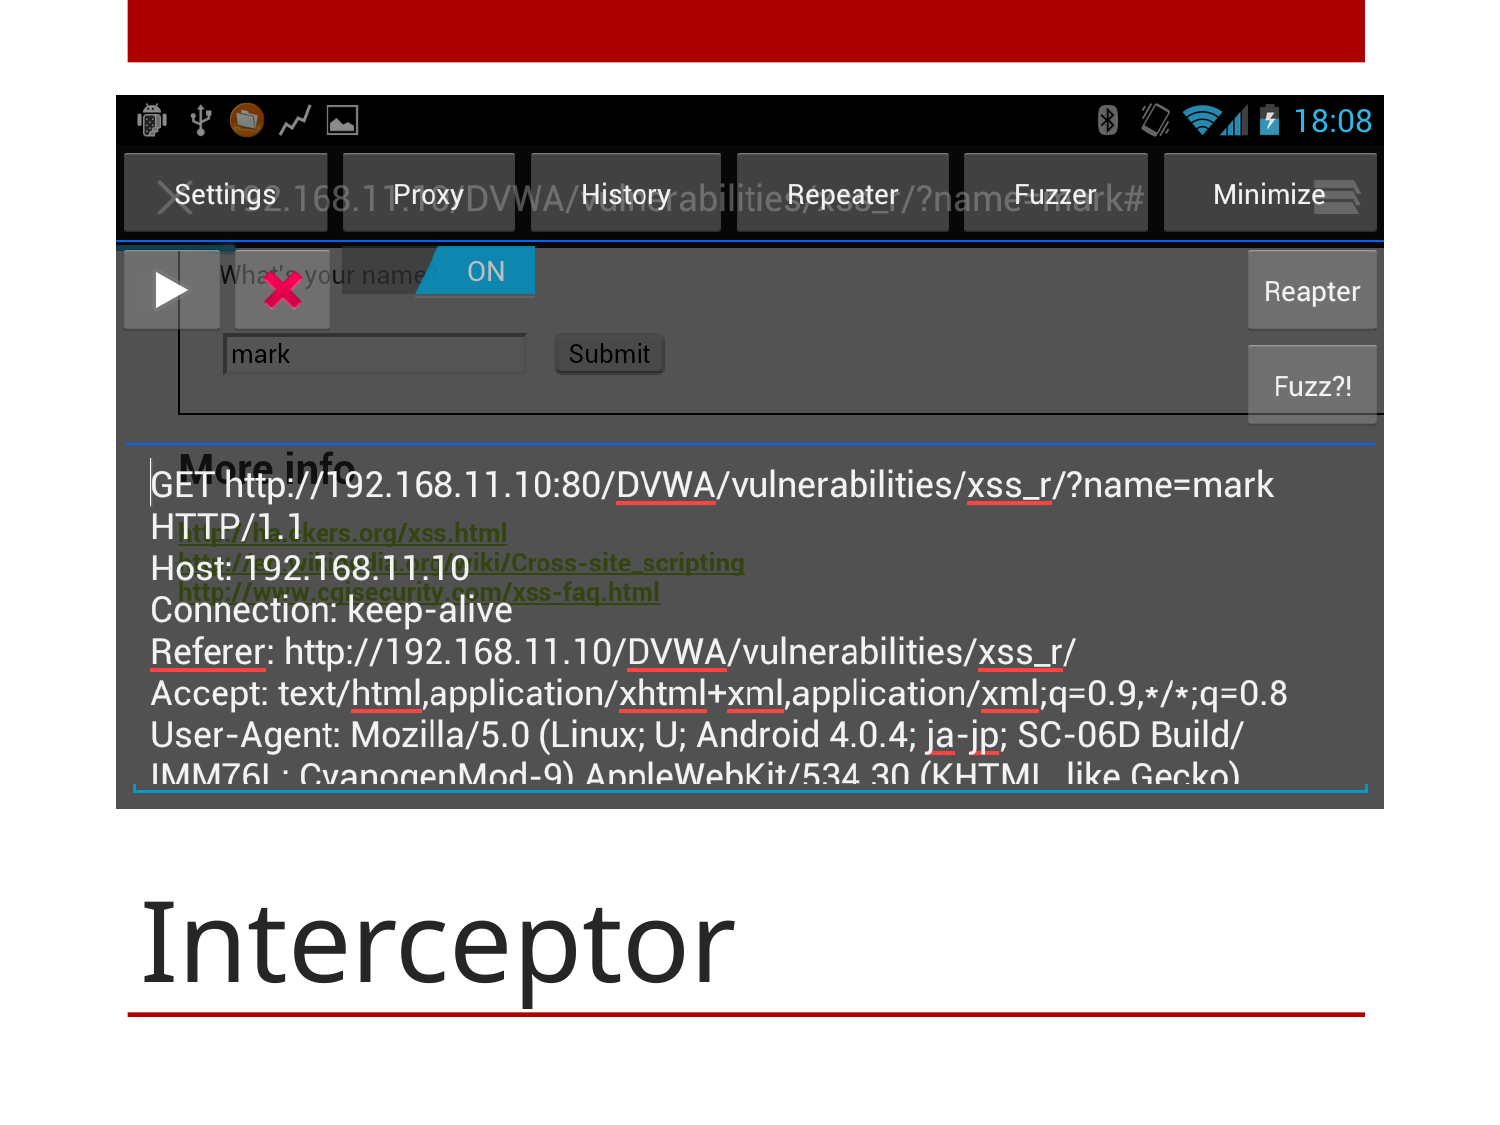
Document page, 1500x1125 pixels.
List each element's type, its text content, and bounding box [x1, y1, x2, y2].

title Interceptor [125, 817, 1238, 1013]
picture [115, 95, 1385, 809]
